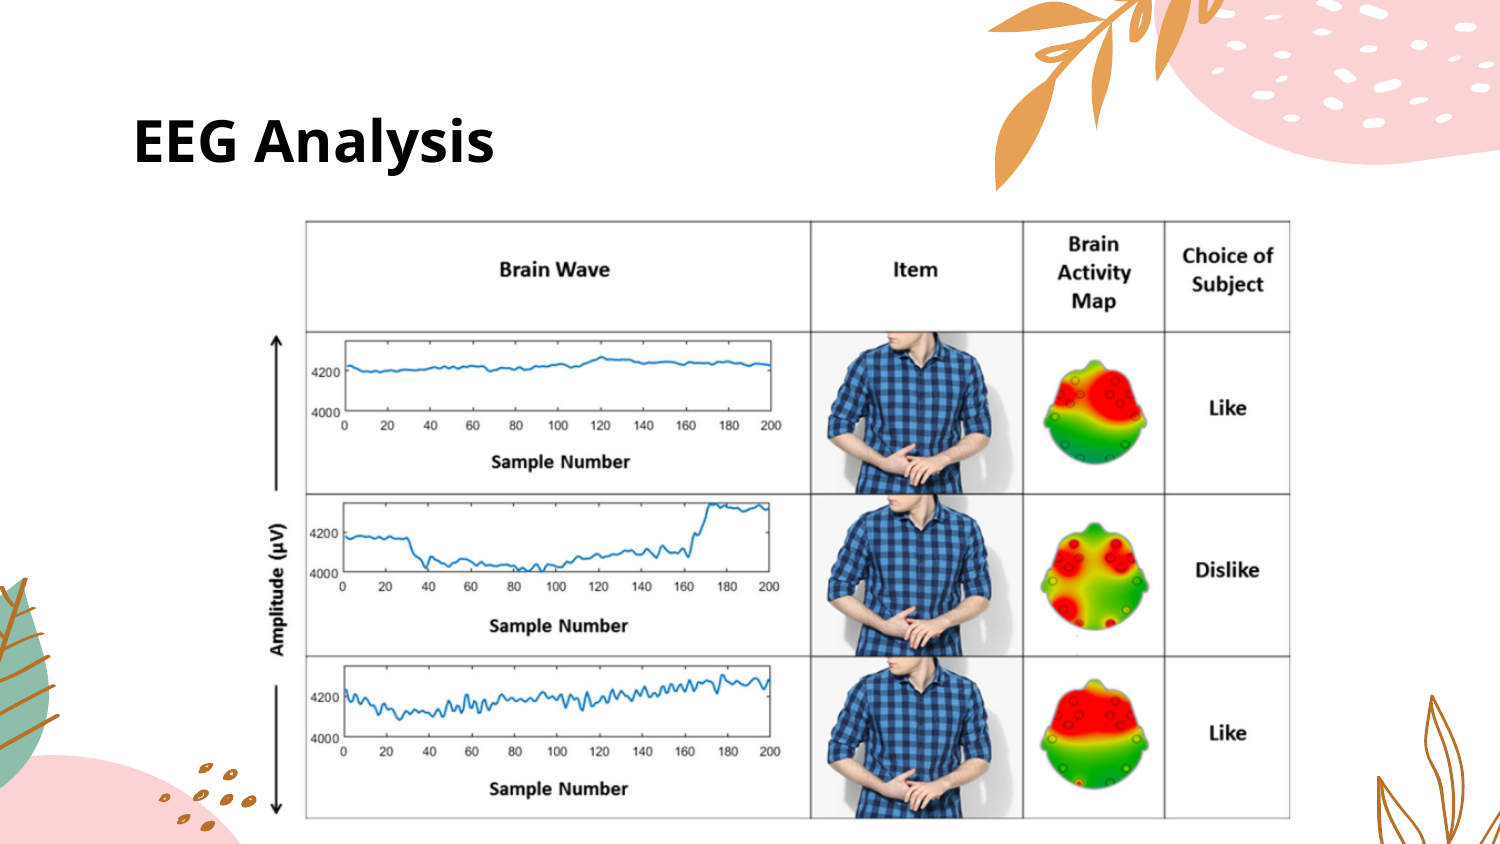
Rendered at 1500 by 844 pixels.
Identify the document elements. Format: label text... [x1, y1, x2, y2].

title EEG Analysis [117, 89, 1383, 184]
picture [258, 213, 1308, 824]
